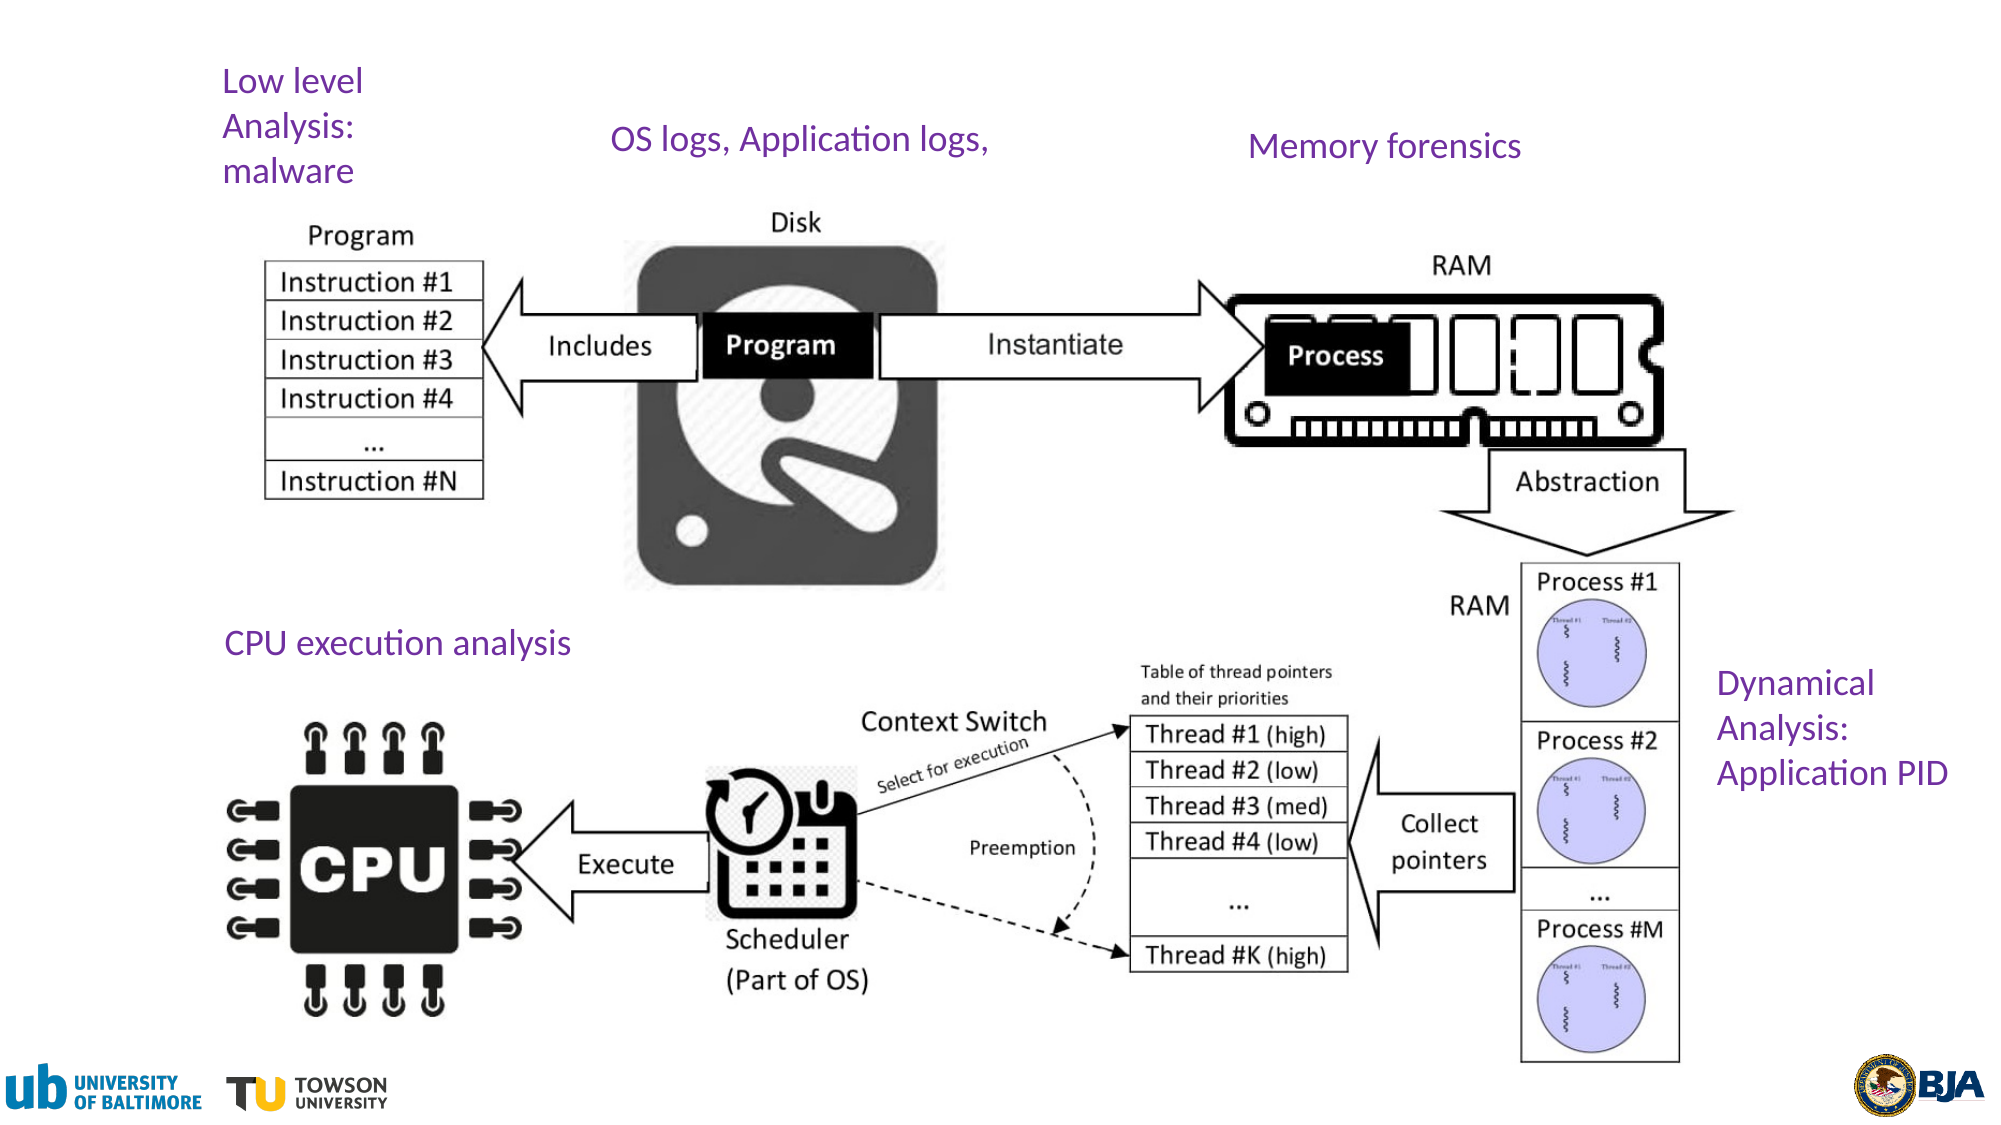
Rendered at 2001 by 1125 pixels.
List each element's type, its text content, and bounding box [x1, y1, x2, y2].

text_box Dynamical Analysis: Application PID [1752, 650, 1976, 801]
text_box Memory forensics [1233, 113, 1538, 173]
text_box Low level Analysis: malware [207, 48, 411, 180]
picture [1854, 1054, 1986, 1117]
picture [0, 180, 1752, 1125]
text_box OS logs, Application logs, [595, 106, 1005, 167]
